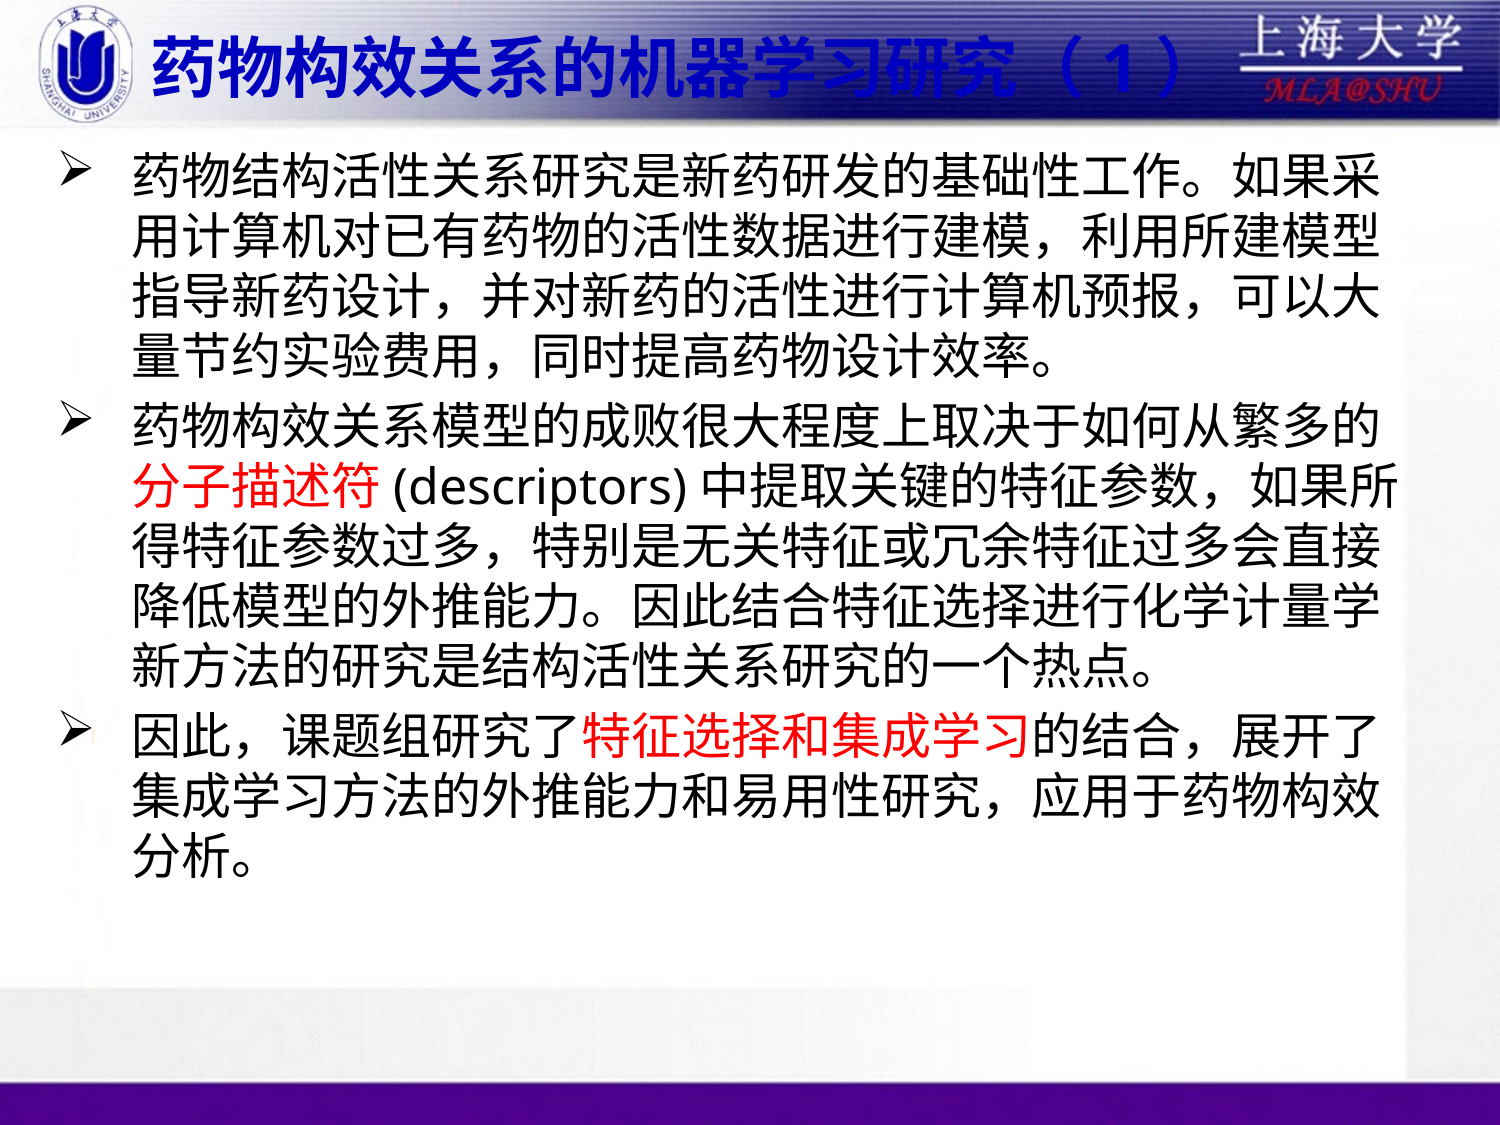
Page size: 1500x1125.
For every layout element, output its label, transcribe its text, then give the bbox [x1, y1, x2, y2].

title 药物构效关系的机器学习研究（1） [135, 0, 1486, 131]
list 药物结构活性关系研究是新药研发的基础性工作。如果采用计算机对已有药物的活性数据进行建模，利用所建模型指导新药设计，并对新药的活性进行计算机预报，可以大量节约实验费用，同时提高药物设计效率。 药物构效关系模型的成败很大程度上取决于如何从繁多的分子描述符(descriptors)中提取关键的特征参数，如果所得特征参数过多，特别是无关特征或冗余特征过多会直接降低模型的外推能力。因此结合特征选择进行化学计量学新方法的研究是结构活性关系研究的一个热点。 因此，课题组研究了特征选择和集成学习的结合，展开了集成学习方法的外推能力和易用性研究，应用于药物构效分析。 [41, 137, 1425, 1005]
picture [0, 0, 1500, 1125]
